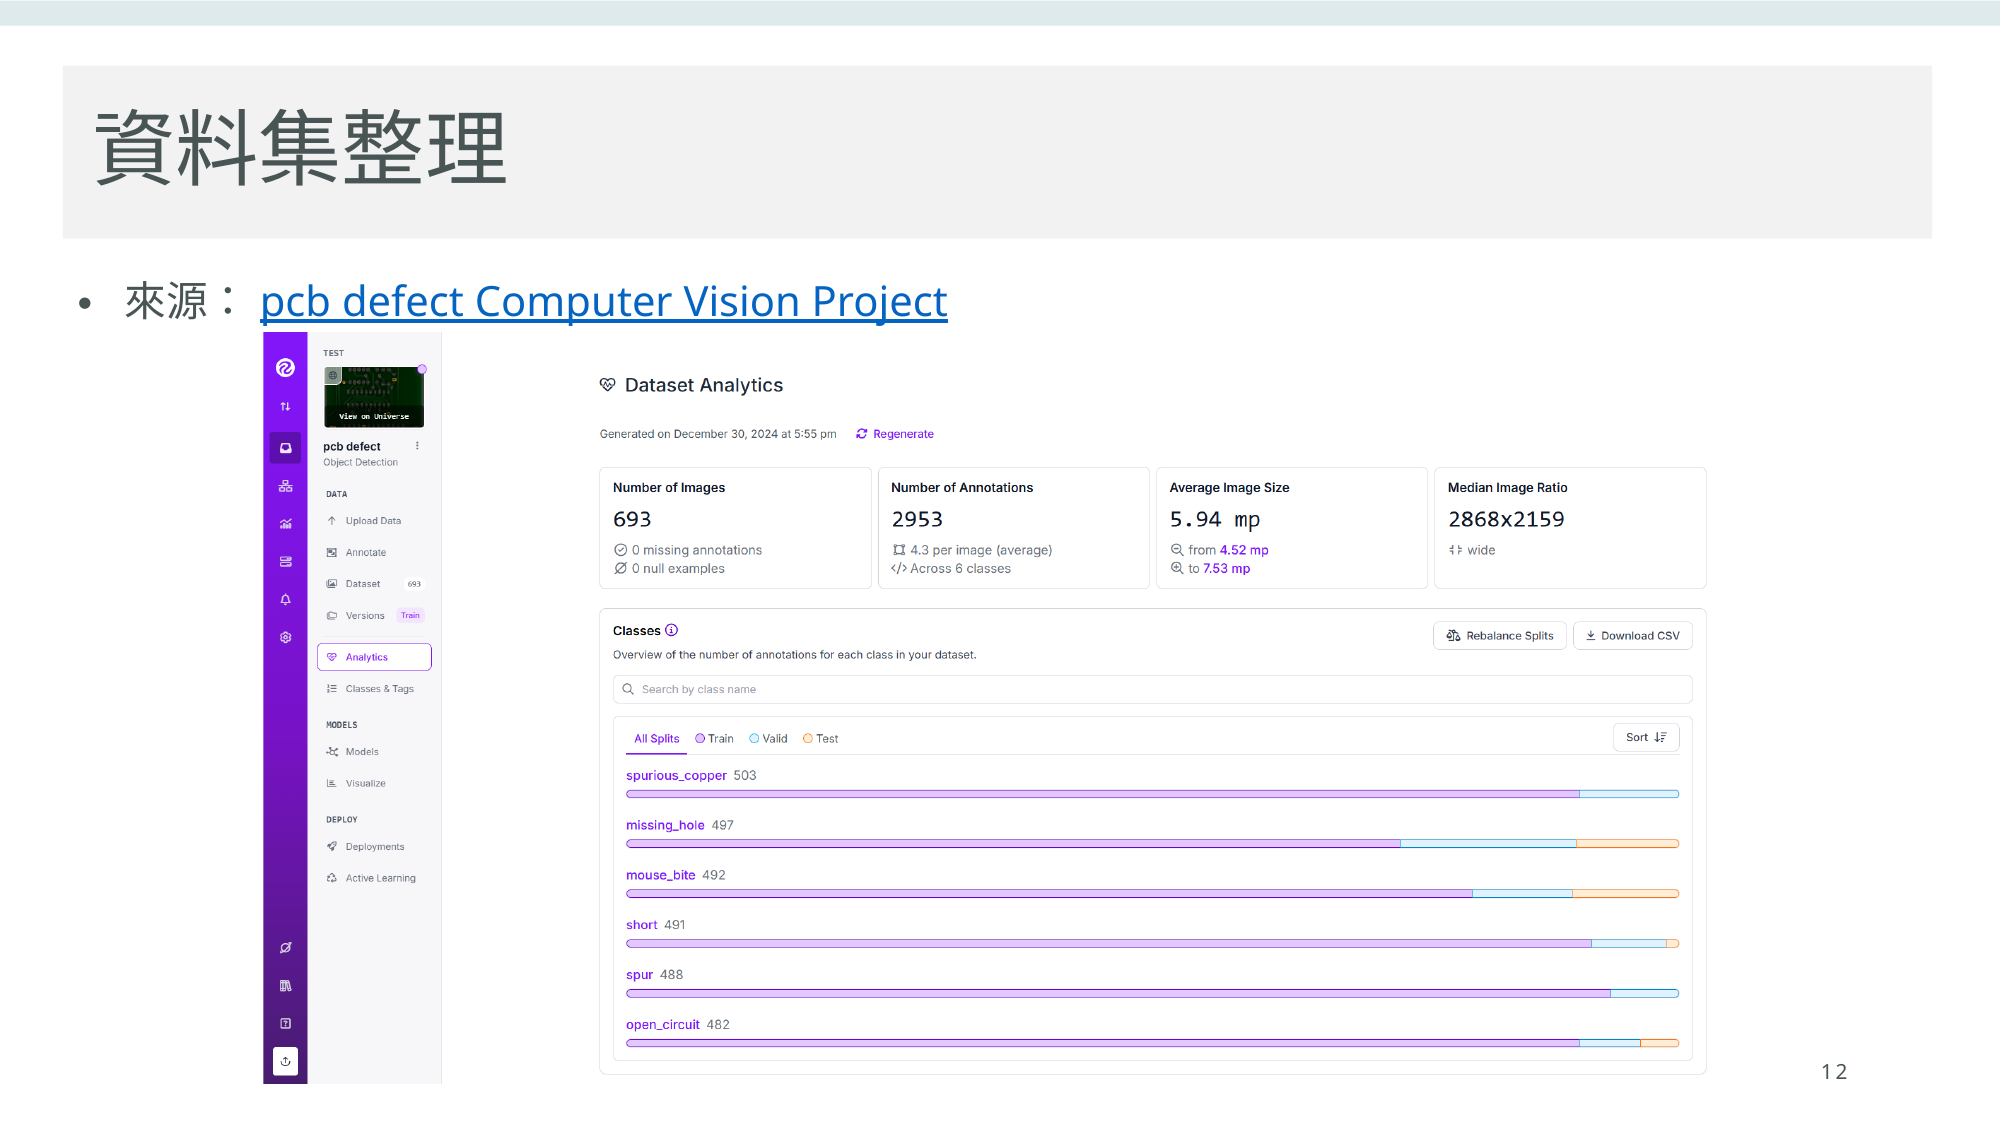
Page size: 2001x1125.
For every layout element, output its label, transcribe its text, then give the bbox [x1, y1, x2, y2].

slide_number 12 [1412, 1042, 1863, 1103]
picture [263, 332, 1737, 1084]
text_box 資料集整理 [62, 65, 1933, 239]
text_box 來源：pcb defect Computer Vision Project [62, 267, 1900, 339]
